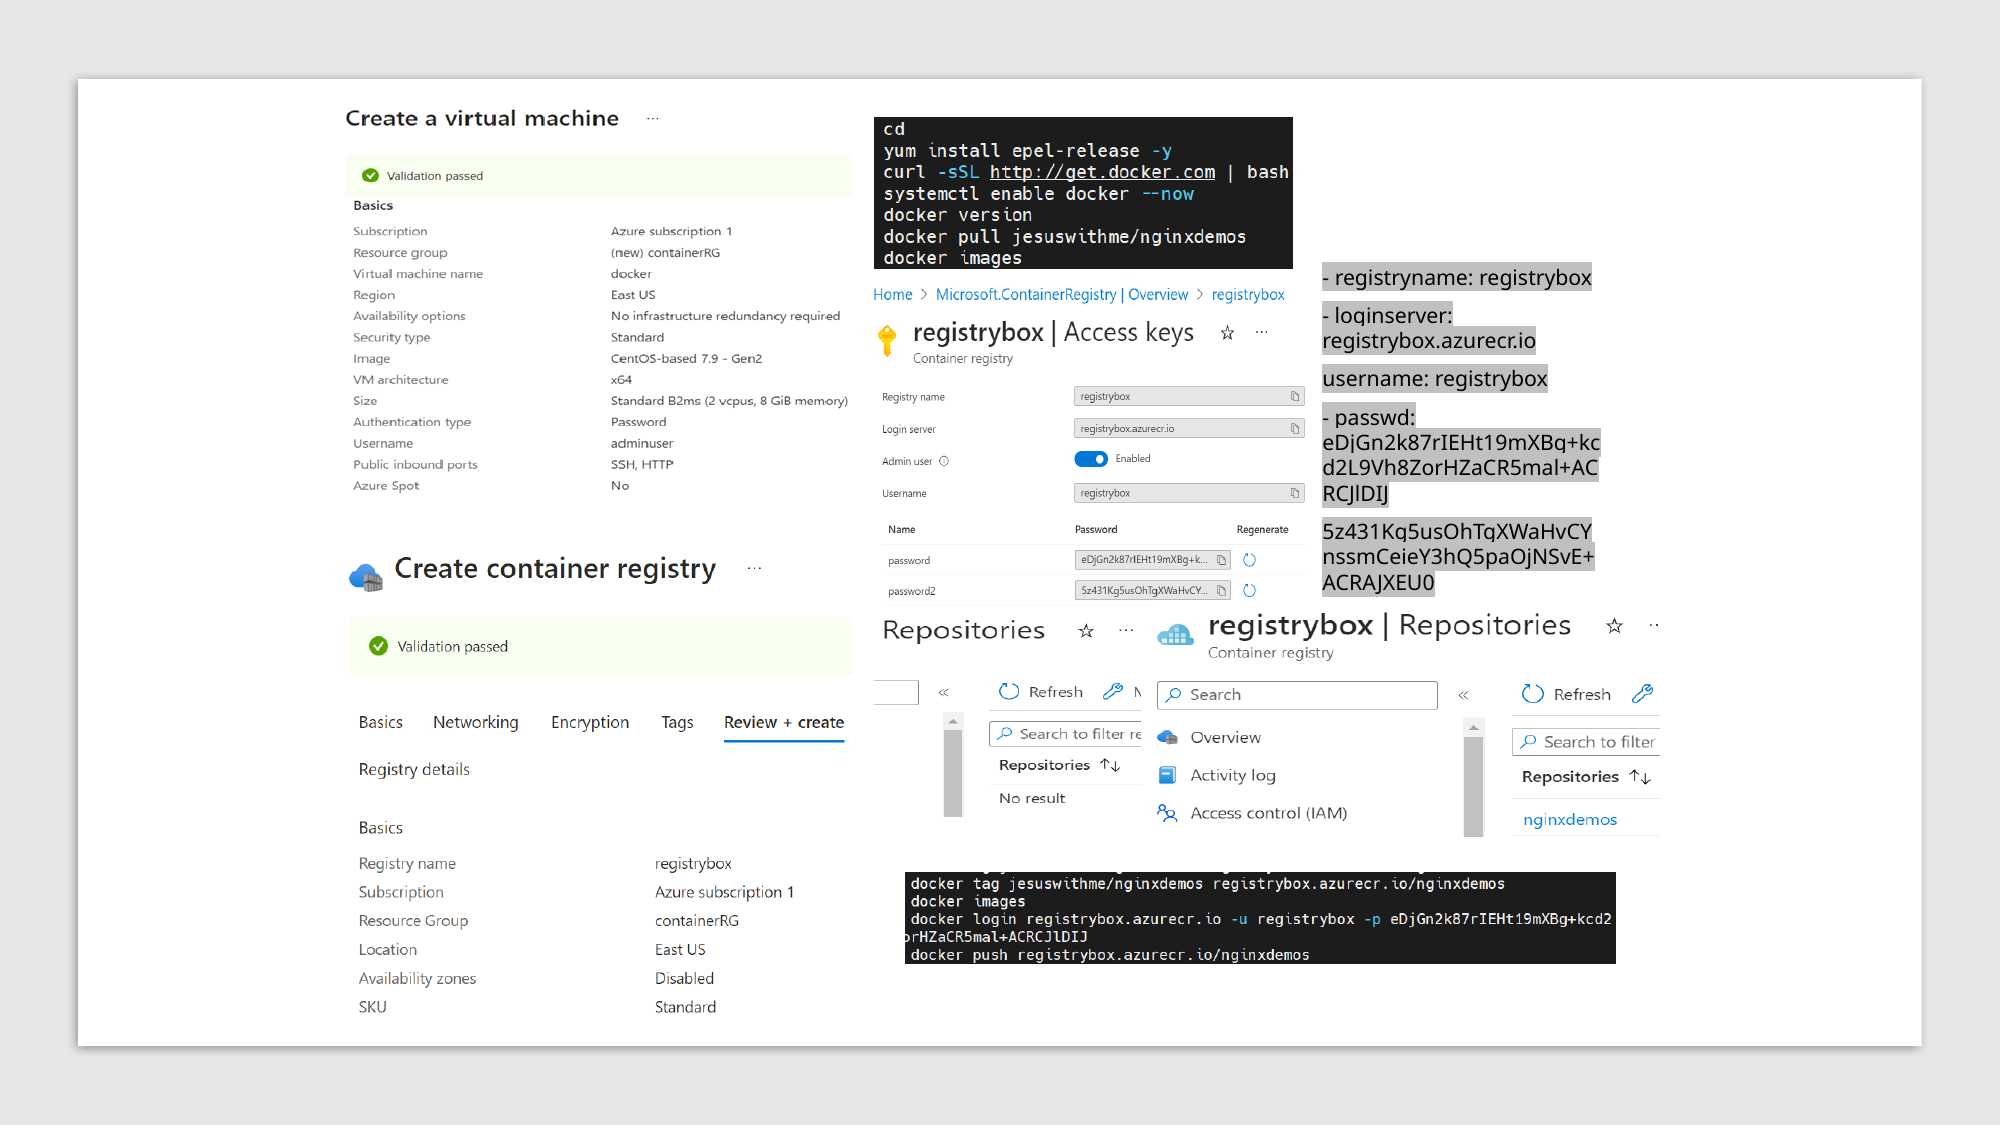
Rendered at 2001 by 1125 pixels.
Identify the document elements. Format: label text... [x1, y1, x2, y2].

picture [874, 117, 1293, 269]
picture [874, 379, 1660, 837]
picture [340, 105, 852, 494]
picture [904, 872, 1616, 964]
text_box [77, 78, 1923, 1047]
text_box [0, 0, 2000, 1125]
picture [340, 552, 852, 1020]
picture [867, 280, 1293, 372]
text_box - registryname: registrybox - loginserver: registrybox.azurecr.io username: registrybox - passwd: eDjGn2k87rIEHt19mXBg+kcd2L9Vh8ZorHZaCR5mal+ACRCJlDIJ 5z431Kg5usOhTgXWaHvCYnssmCeieY3hQ5paOjNSvE+ACRAJXEU0 [1307, 256, 1618, 603]
picture [874, 613, 1141, 817]
